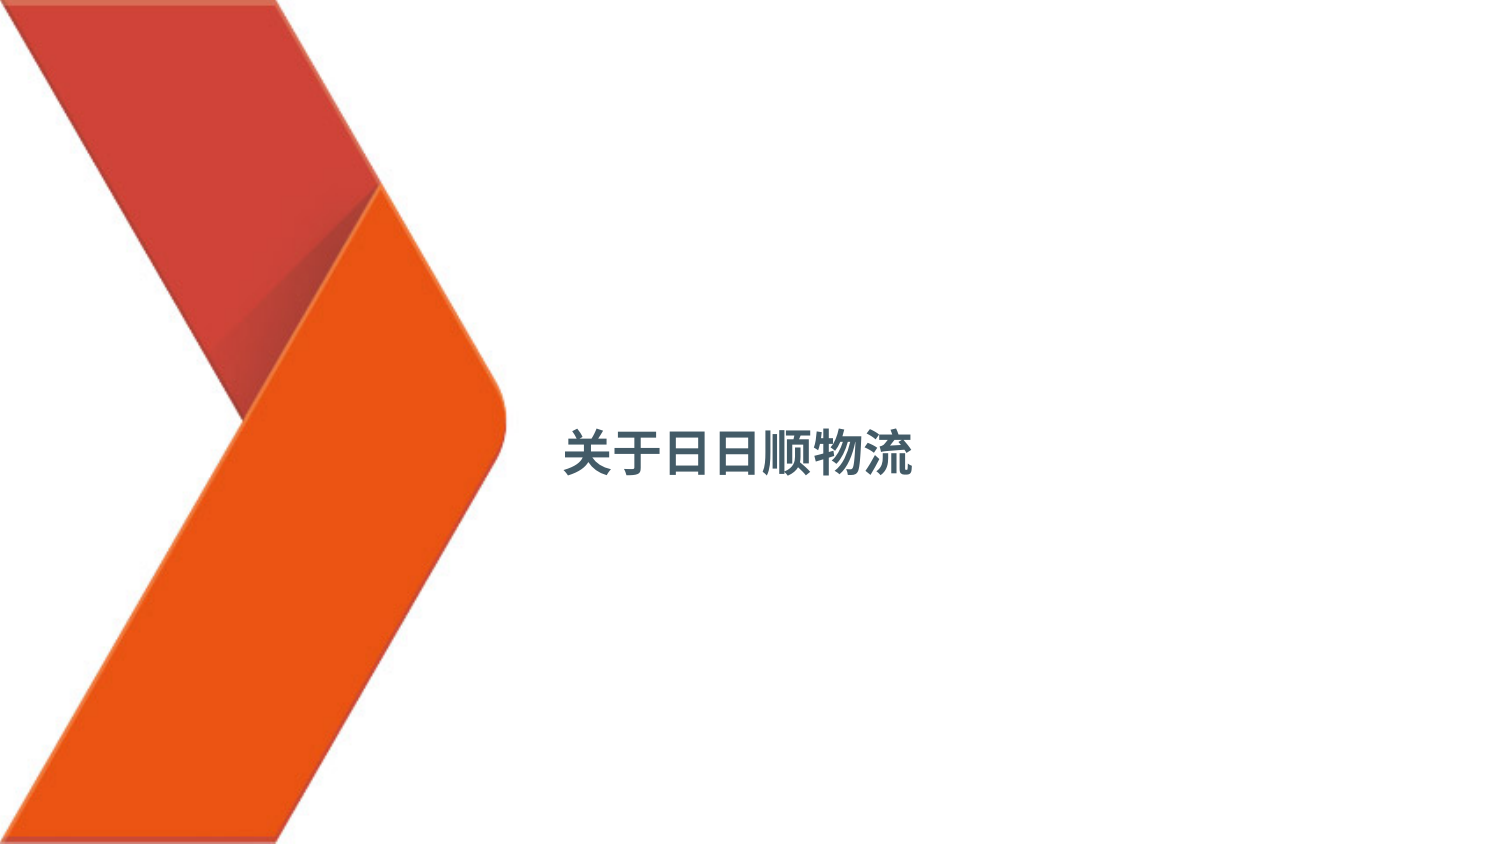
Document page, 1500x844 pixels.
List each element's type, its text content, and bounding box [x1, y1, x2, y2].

picture [0, 0, 1500, 844]
list 关于日日顺物流 [535, 346, 1407, 497]
